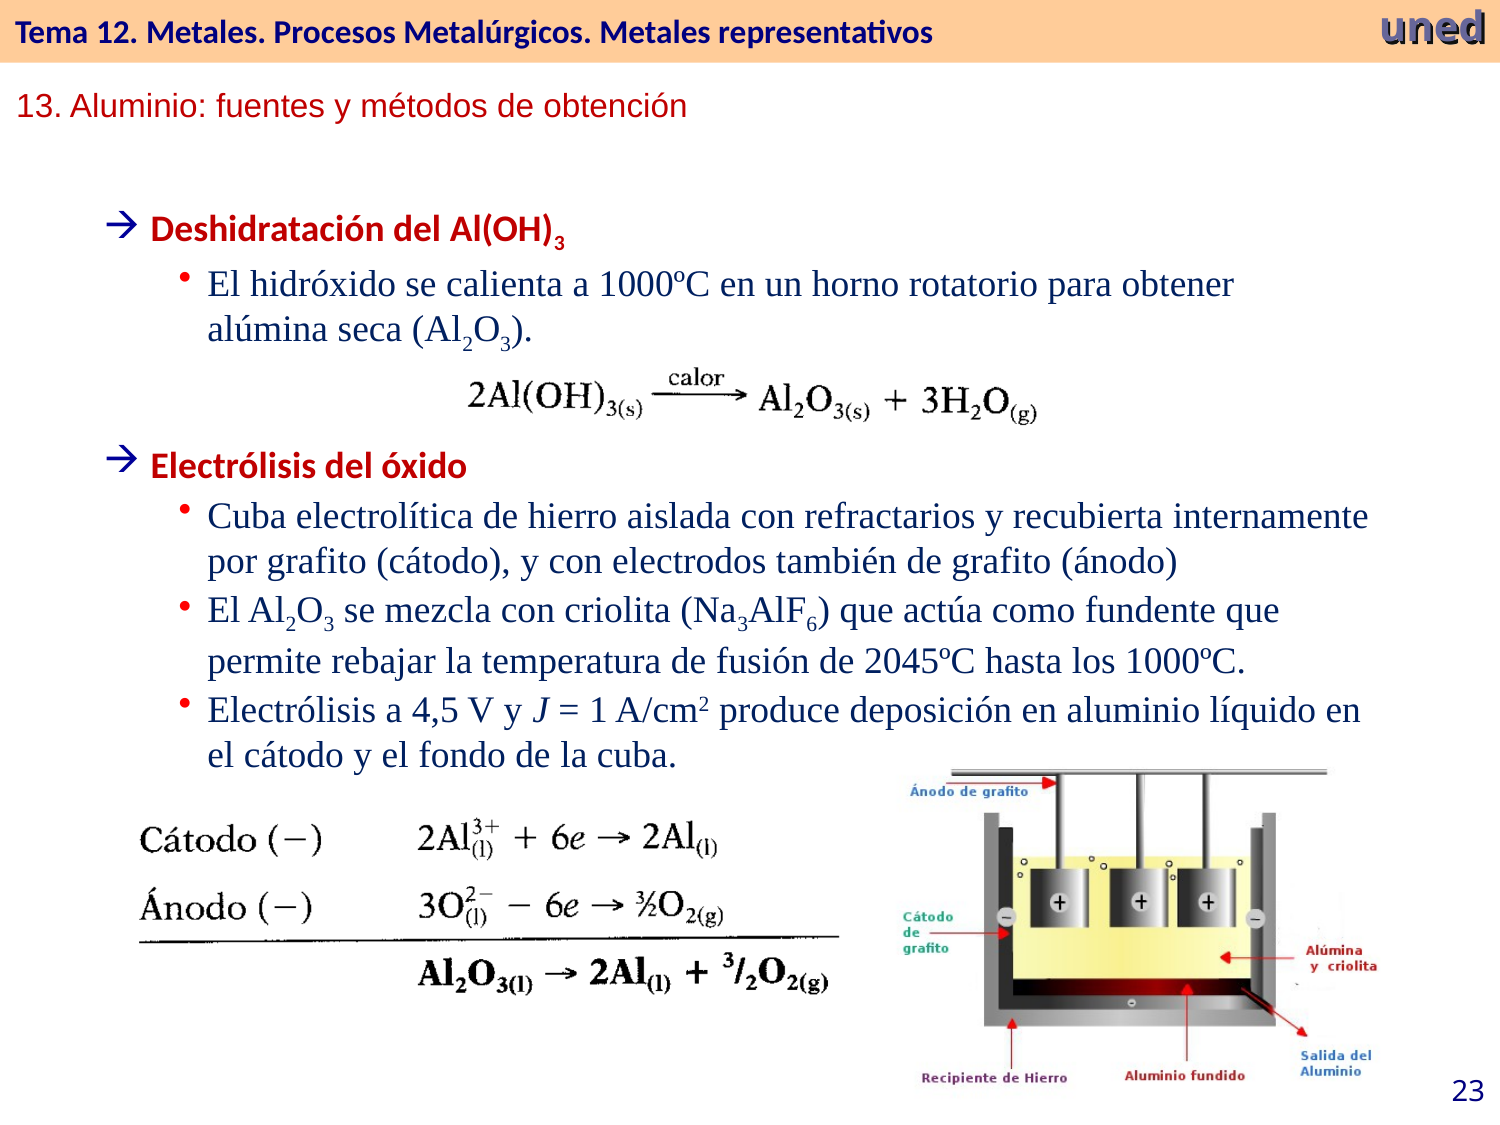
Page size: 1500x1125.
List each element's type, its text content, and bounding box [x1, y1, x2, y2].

text_box 13. Aluminio: fuentes y métodos de obtención [1, 76, 1140, 132]
text_box [0, 0, 1500, 63]
text_box 23 [1399, 1059, 1500, 1125]
picture [879, 758, 1400, 1107]
picture [455, 351, 1045, 437]
text_box Tema 12. Metales. Procesos Metalúrgicos. Metales representativos [0, 0, 1088, 61]
text_box Electrólisis del óxido Cuba electrolítica de hierro aislada con refractarios y recubierta internamente por grafito (cátodo), y con electrodos también de grafito (ánodo) El Al2O3 se mezcla con criolita (Na3AlF6) que actúa como fundente que permite rebajar la temperatura de fusión de 2045ºC hasta los 1000ºC. Electrólisis a 4,5 V y J = 1 A/cm2 produce deposición en aluminio líquido en el cátodo y el fondo de la cuba. [88, 433, 1400, 783]
text_box Deshidratación del Al(OH)3 El hidróxido se calienta a 1000ºC en un horno rotatorio para obtener alúmina seca (Al2O3). [88, 196, 1365, 363]
text_box uned [1364, 0, 1500, 50]
picture [111, 806, 856, 1009]
